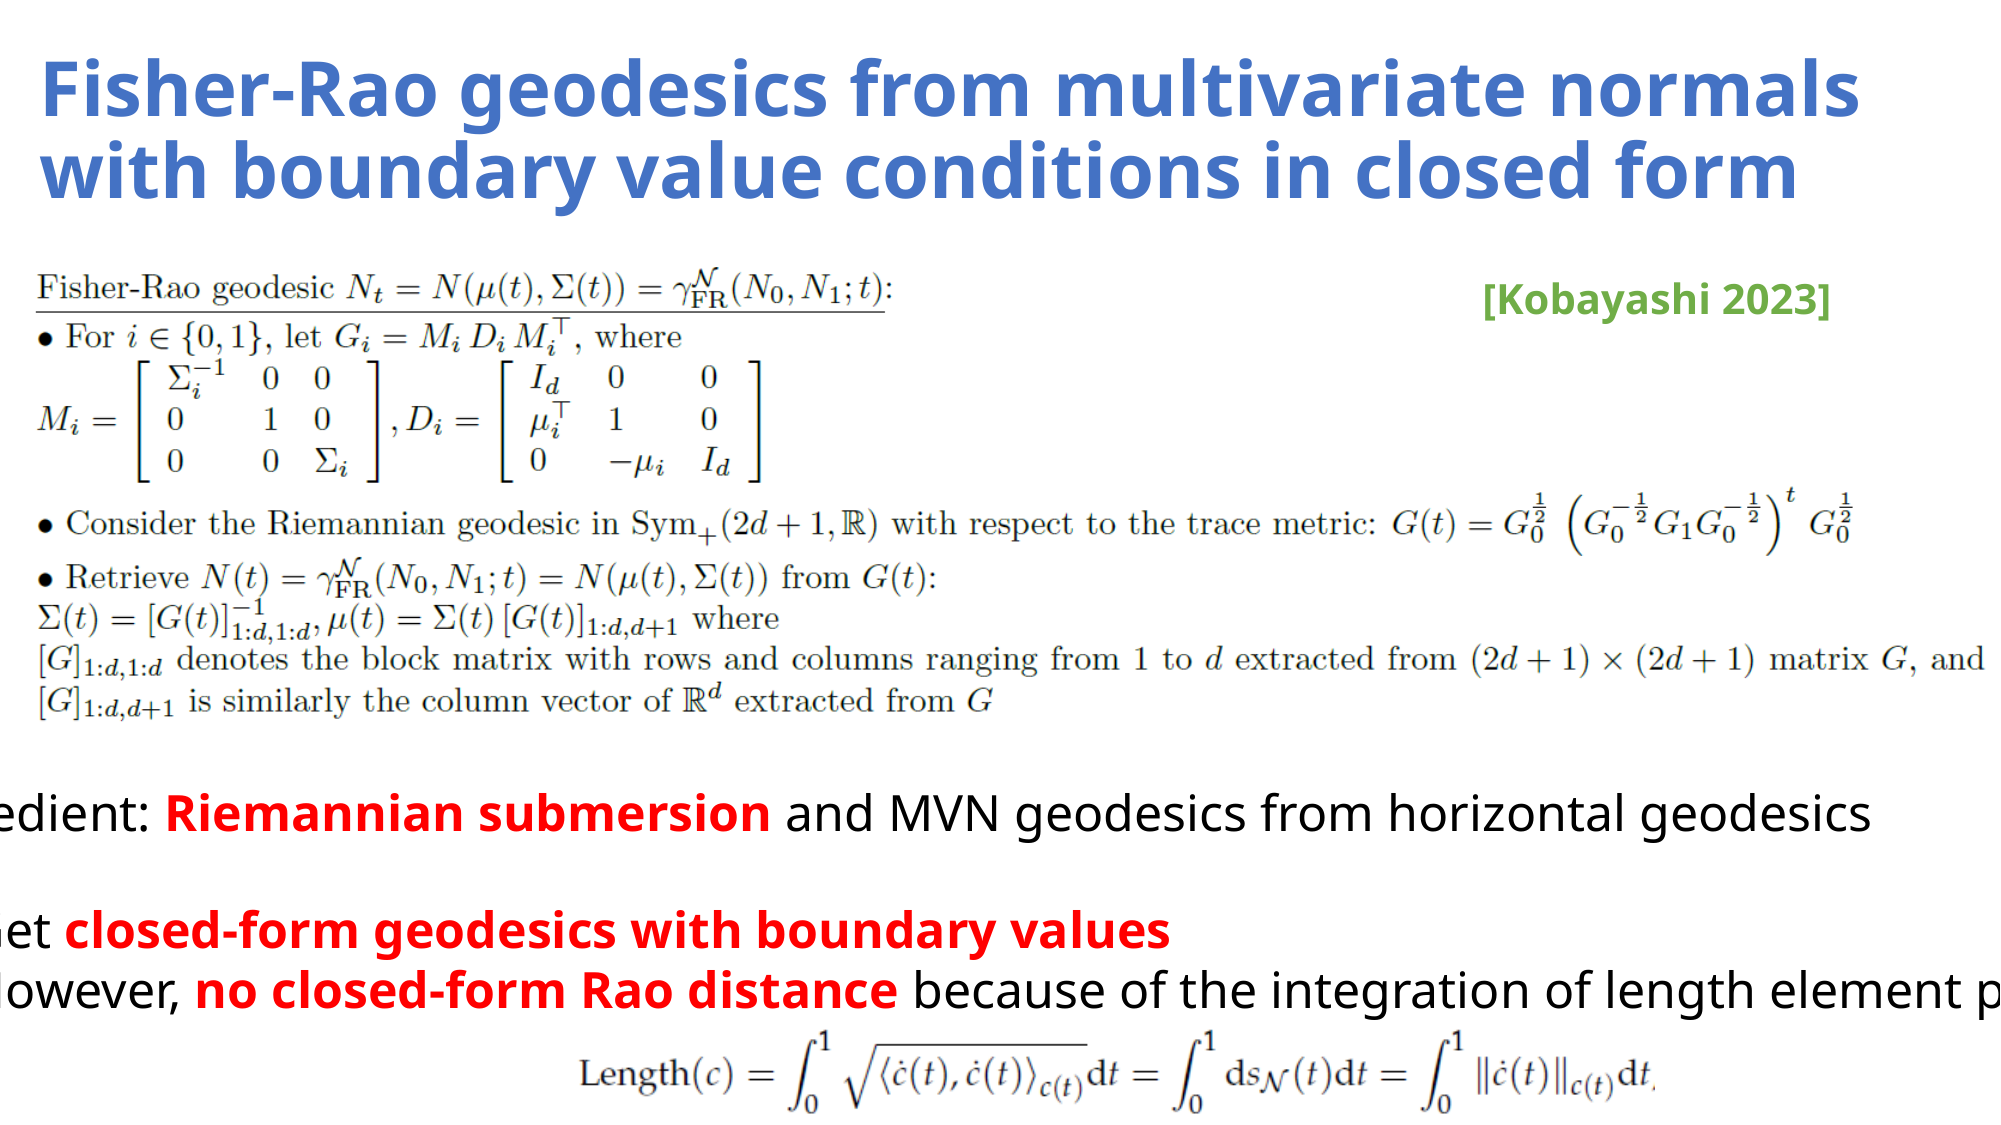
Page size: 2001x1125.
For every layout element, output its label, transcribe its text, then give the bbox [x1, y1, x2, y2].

text_box Ingredient: Riemannian submersion and MVN geodesics from horizontal geodesics [0, 773, 1888, 849]
title Fisher-Rao geodesics from multivariate normals with boundary value conditions in closed form [24, 24, 1887, 242]
picture [24, 266, 2000, 750]
picture [550, 1027, 1655, 1125]
text_box Get closed-form geodesics with boundary values However, no closed-form Rao distance because of the integration of length element problem [0, 891, 2000, 1026]
